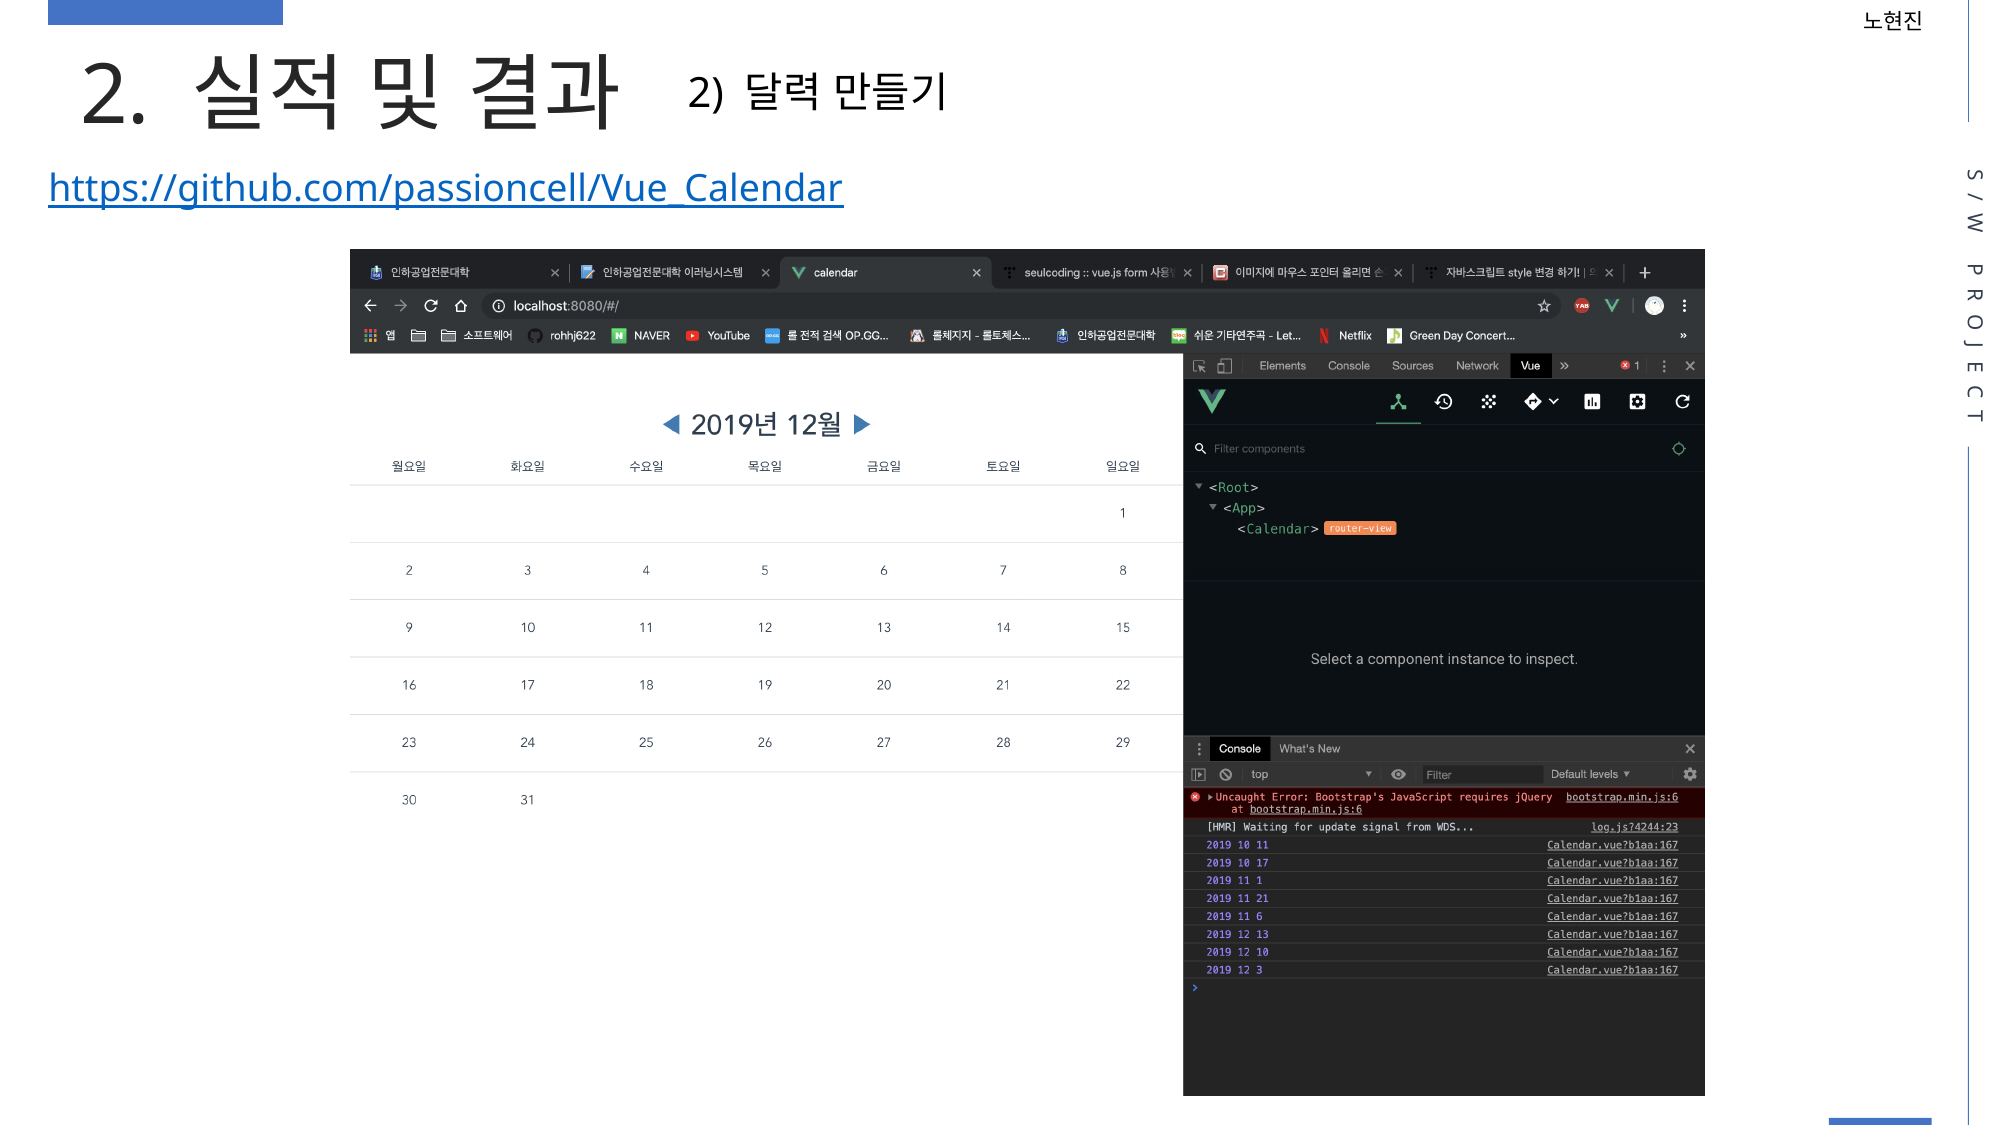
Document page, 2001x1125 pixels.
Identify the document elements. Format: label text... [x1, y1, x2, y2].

text_box 노현진 [1849, 0, 1952, 41]
text_box [1828, 1117, 1933, 1125]
text_box 2) 달력 만들기 [672, 58, 1287, 123]
text_box S/W PROJECT [1940, 154, 1997, 447]
text_box [47, 0, 284, 26]
text_box 2. 실적 및 결과 [65, 32, 636, 148]
text_box https://github.com/passioncell/Vue_Calendar [33, 156, 859, 223]
picture [327, 249, 1705, 1122]
